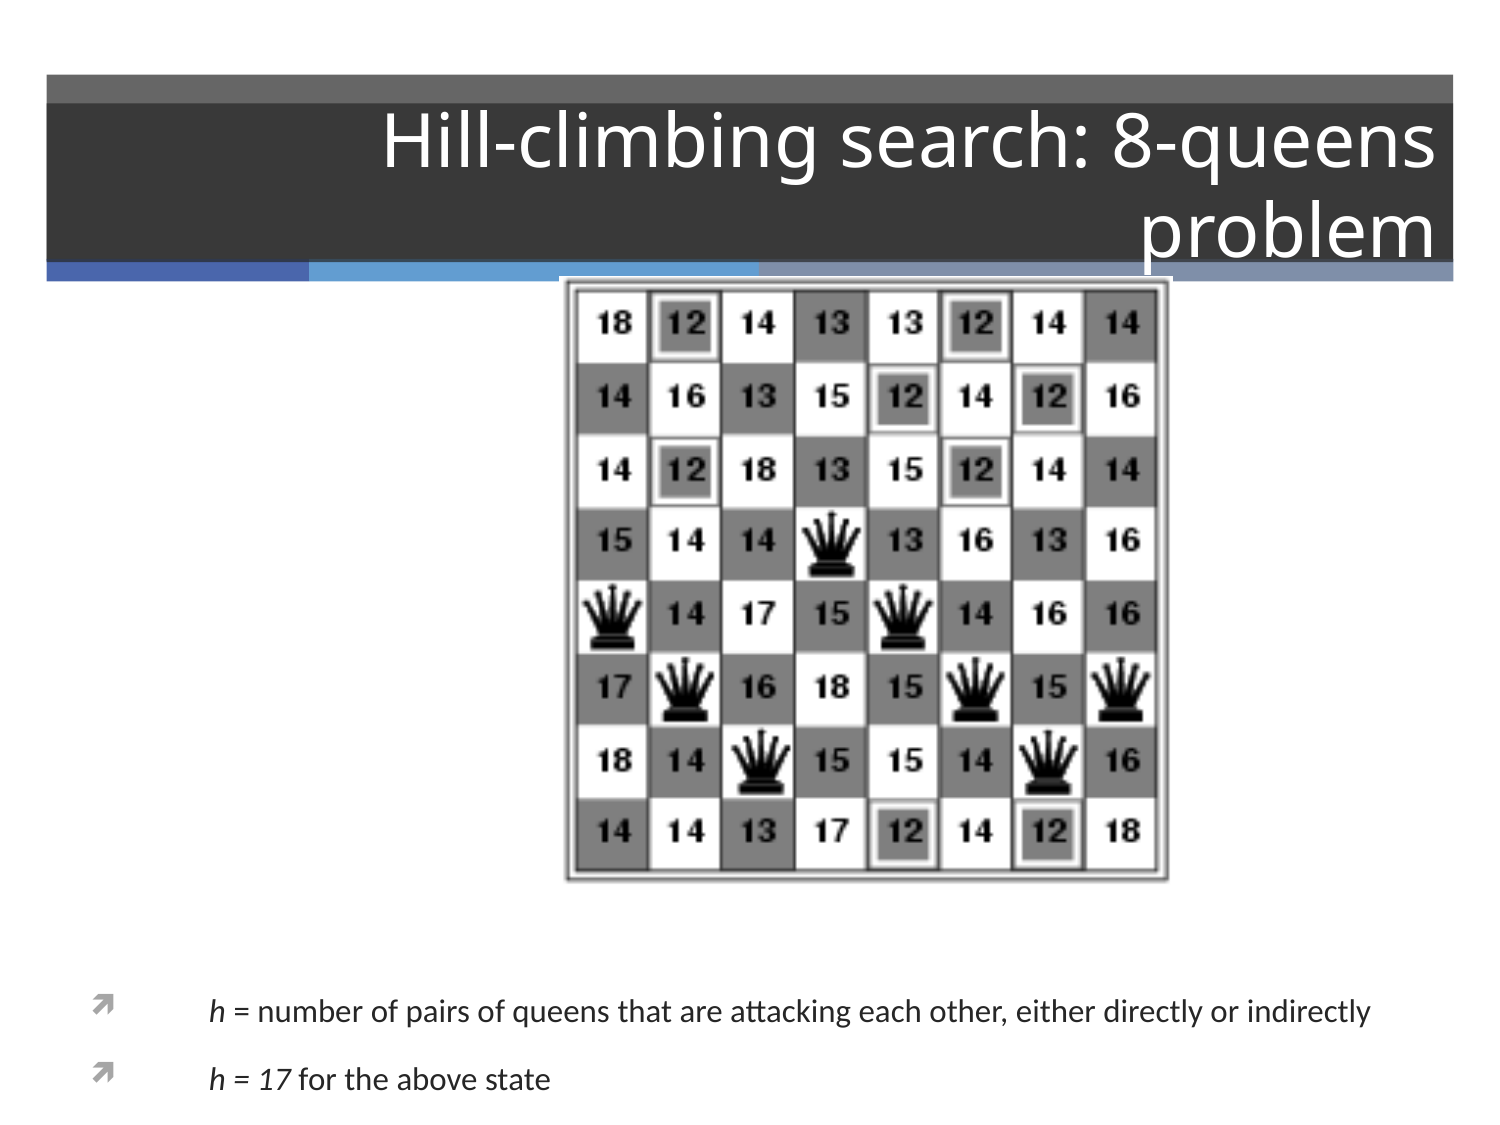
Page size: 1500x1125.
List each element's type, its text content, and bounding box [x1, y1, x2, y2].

picture [559, 276, 1173, 890]
title Hill-climbing search: 8-queens problem [46, 103, 1454, 263]
list h = number of pairs of queens that are attacking each other, either directly or indirectly h = 17 for the above state [75, 891, 1425, 1109]
